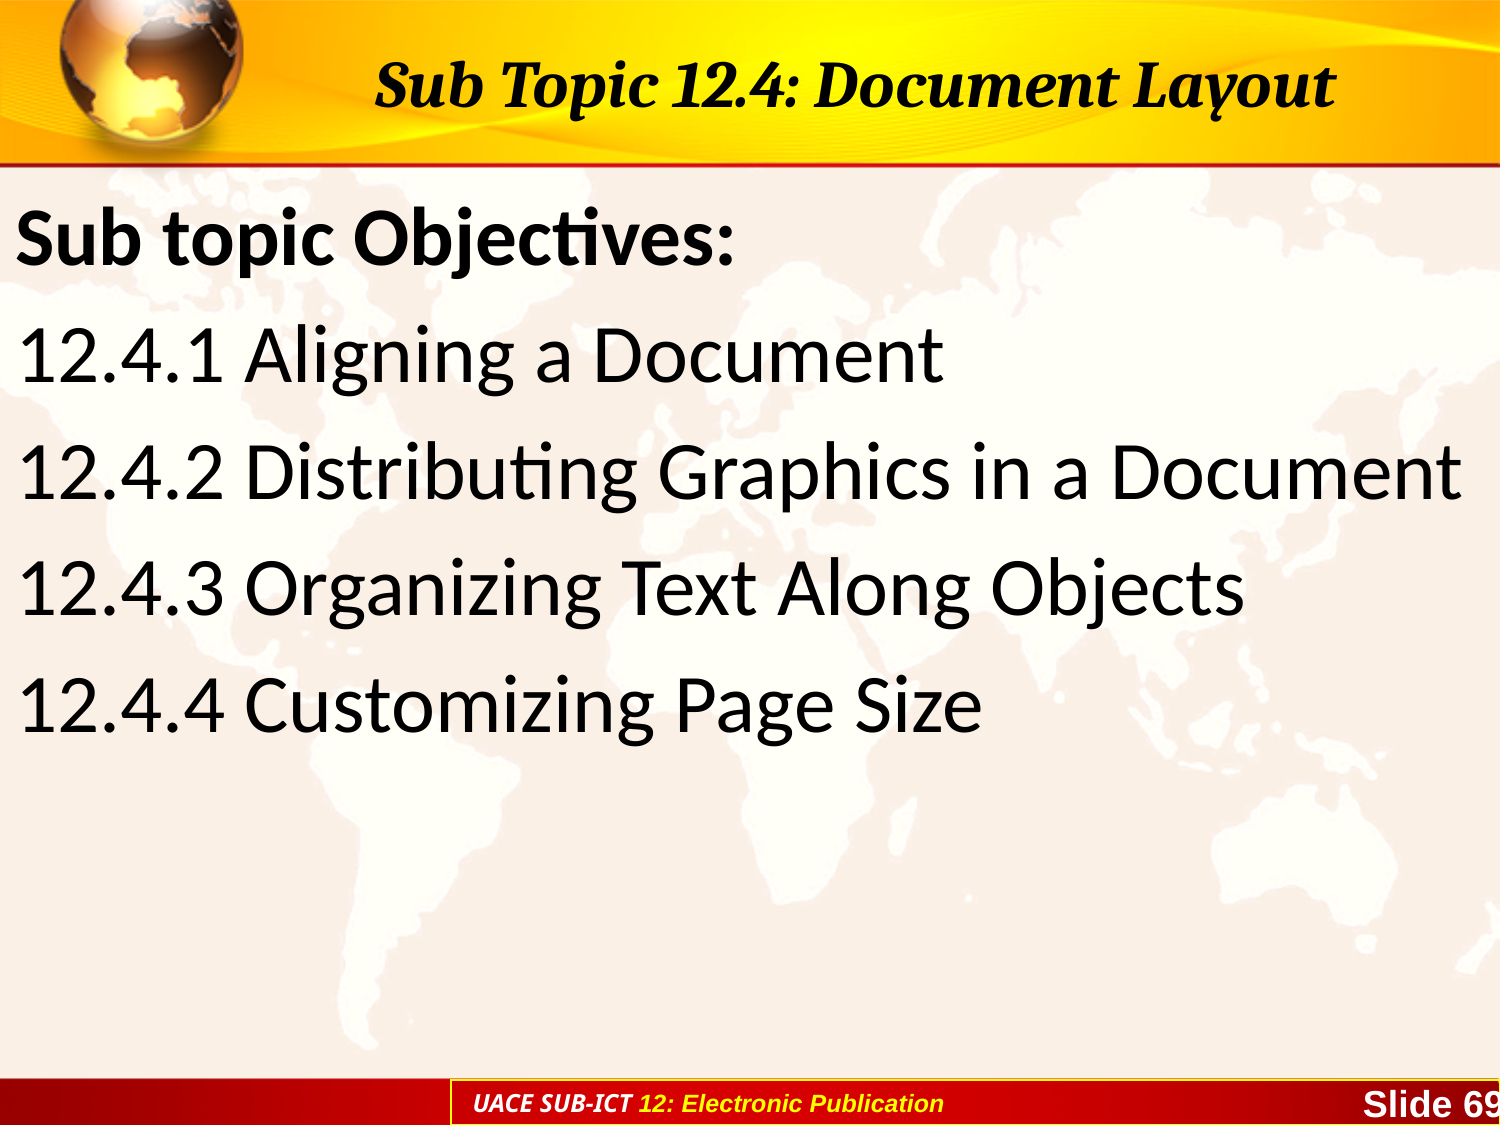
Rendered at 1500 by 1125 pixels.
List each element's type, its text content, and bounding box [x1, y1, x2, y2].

picture [0, 0, 1500, 174]
picture [1490, 1095, 1497, 1104]
picture [0, 1081, 450, 1125]
picture [452, 1081, 1499, 1124]
list Sub topic Objectives: 12.4.1 Aligning a Document 12.4.2 Distributing Graphics in a Document 12.4.3 Organizing Text Along Objects 12.4.4 Customizing Page Size [0, 174, 1500, 1081]
title Sub Topic 12.4: Document Layout [212, 0, 1500, 163]
